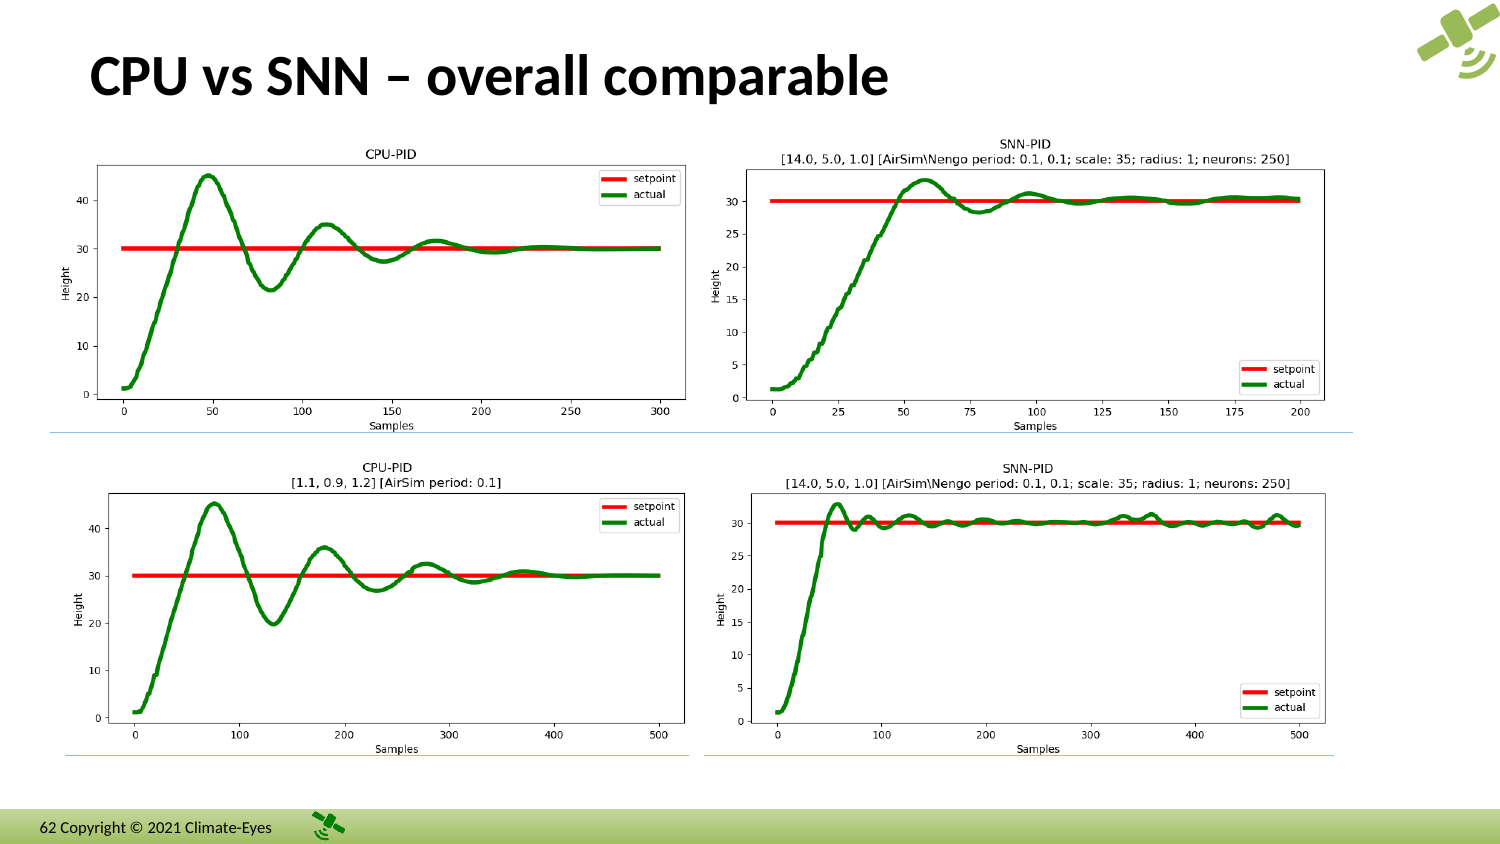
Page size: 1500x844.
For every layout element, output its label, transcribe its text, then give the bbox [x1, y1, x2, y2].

picture [49, 136, 1354, 433]
picture [64, 459, 689, 756]
title CPU vs SNN – overall comparable [75, 33, 1425, 110]
picture [312, 809, 345, 842]
picture [1417, 0, 1500, 83]
picture [703, 459, 1335, 756]
